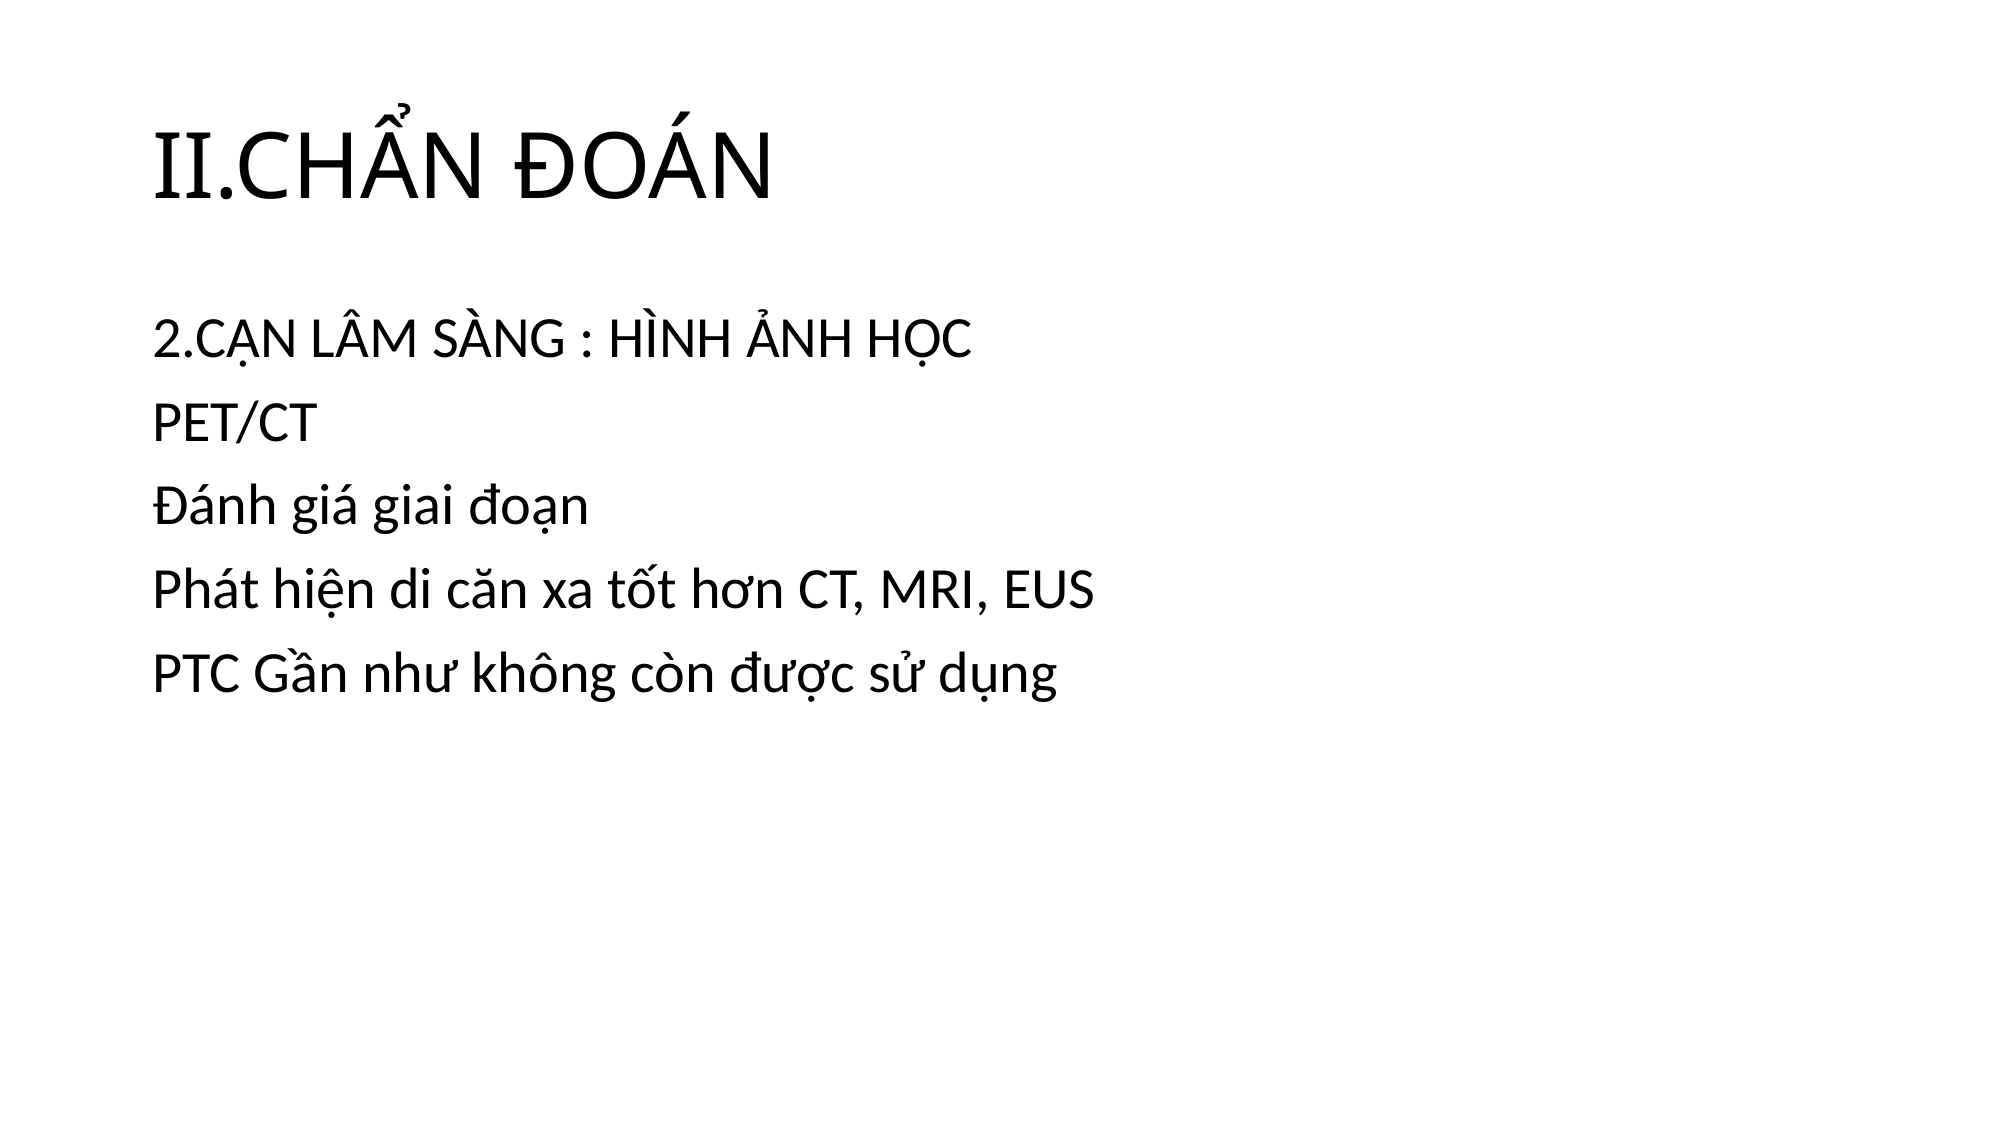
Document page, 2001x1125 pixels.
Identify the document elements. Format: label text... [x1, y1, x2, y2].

title II.CHẨN ĐOÁN [137, 59, 1863, 278]
list 2.CẬN LÂM SÀNG : HÌNH ẢNH HỌC PET/CT Đánh giá giai đoạn Phát hiện di căn xa tốt hơn CT, MRI, EUS PTC Gần như không còn được sử dụng [137, 299, 1863, 1014]
